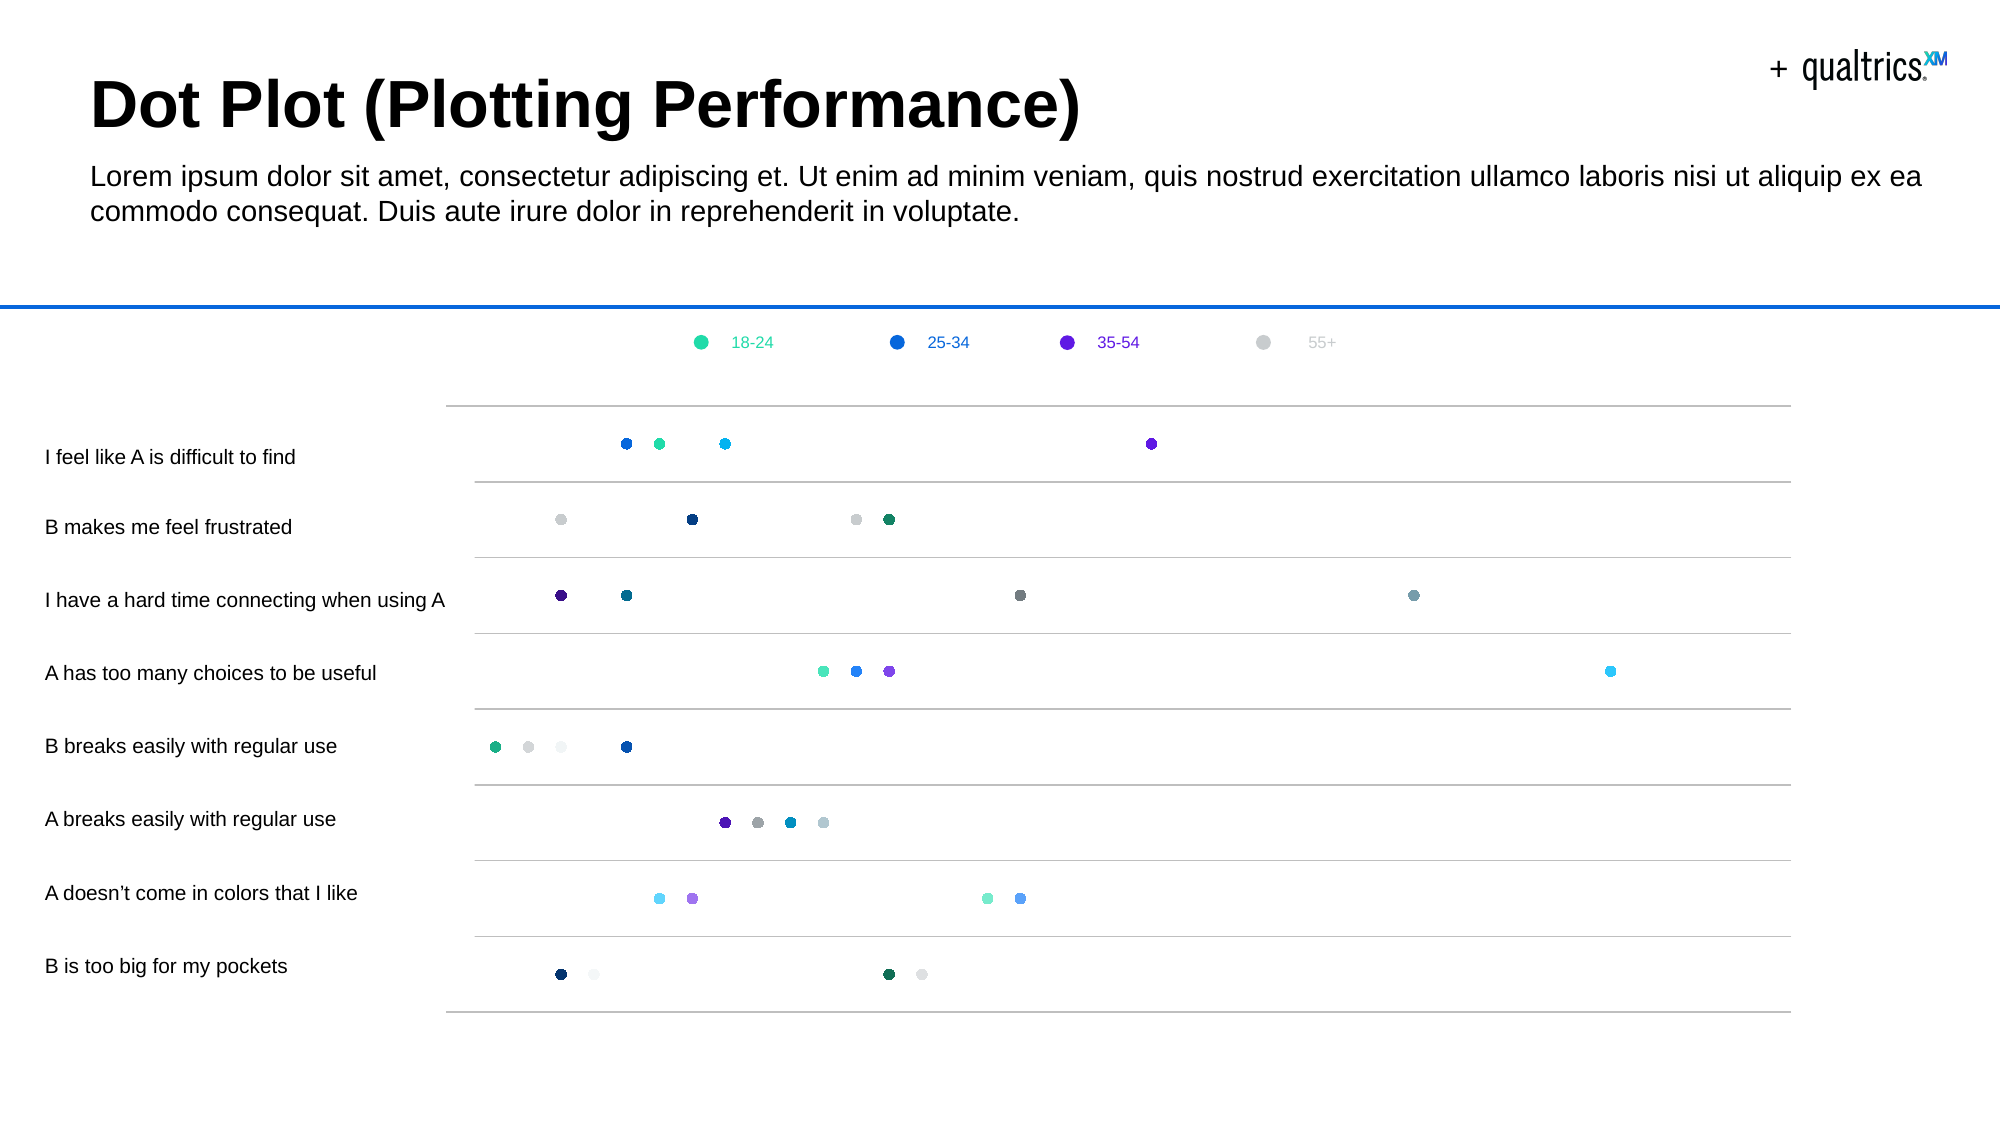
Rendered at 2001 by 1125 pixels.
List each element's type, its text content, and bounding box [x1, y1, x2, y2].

text_box Lorem ipsum dolor sit amet, consectetur adipiscing et. Ut enim ad minim veniam, quis nostrud exercitation ullamco laboris nisi ut aliquip ex ea commodo consequat. Duis aute irure dolor in reprehenderit in voluptate. [75, 149, 1987, 235]
chart [418, 393, 1820, 1026]
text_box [29, 435, 524, 986]
picture [1803, 49, 1947, 90]
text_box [693, 324, 1375, 361]
title Dot Plot (Plotting Performance) [75, 24, 1800, 149]
